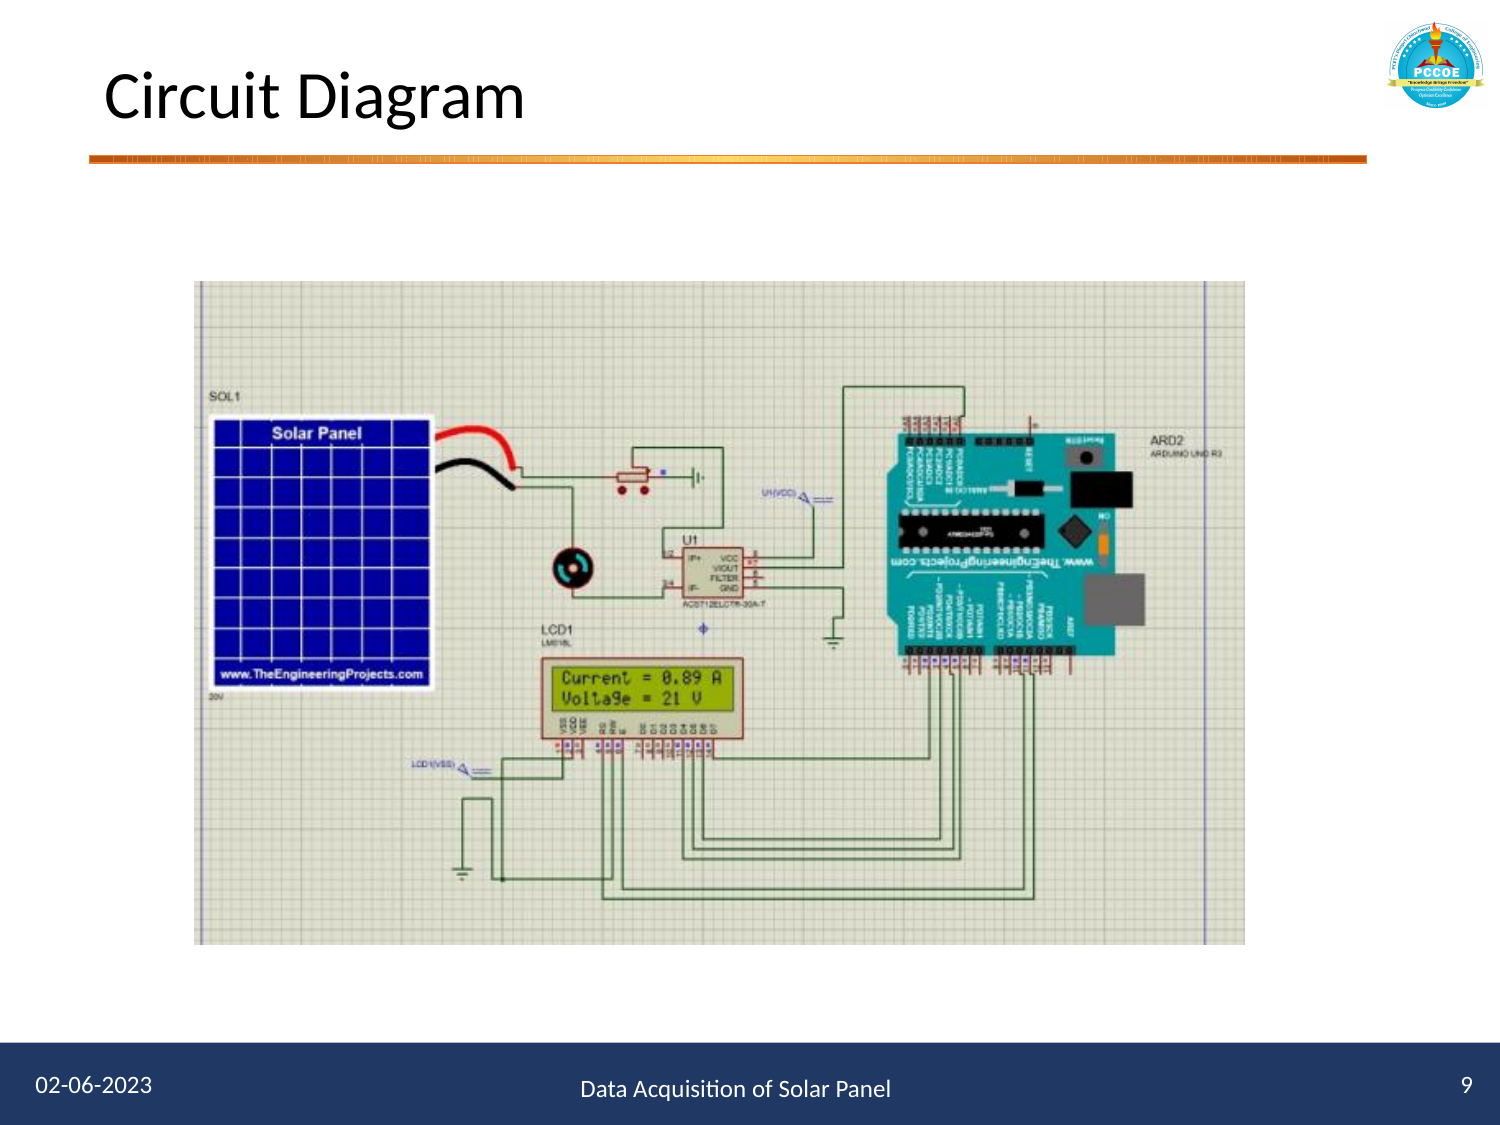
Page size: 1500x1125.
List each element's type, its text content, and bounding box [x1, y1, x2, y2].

footer Data Acquisition of Solar Panel [483, 1057, 990, 1118]
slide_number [20, 1053, 358, 1114]
title Circuit Diagram [89, 52, 1350, 141]
slide_number 9 [1150, 1053, 1489, 1114]
picture [194, 281, 1245, 945]
picture [1383, 20, 1489, 110]
